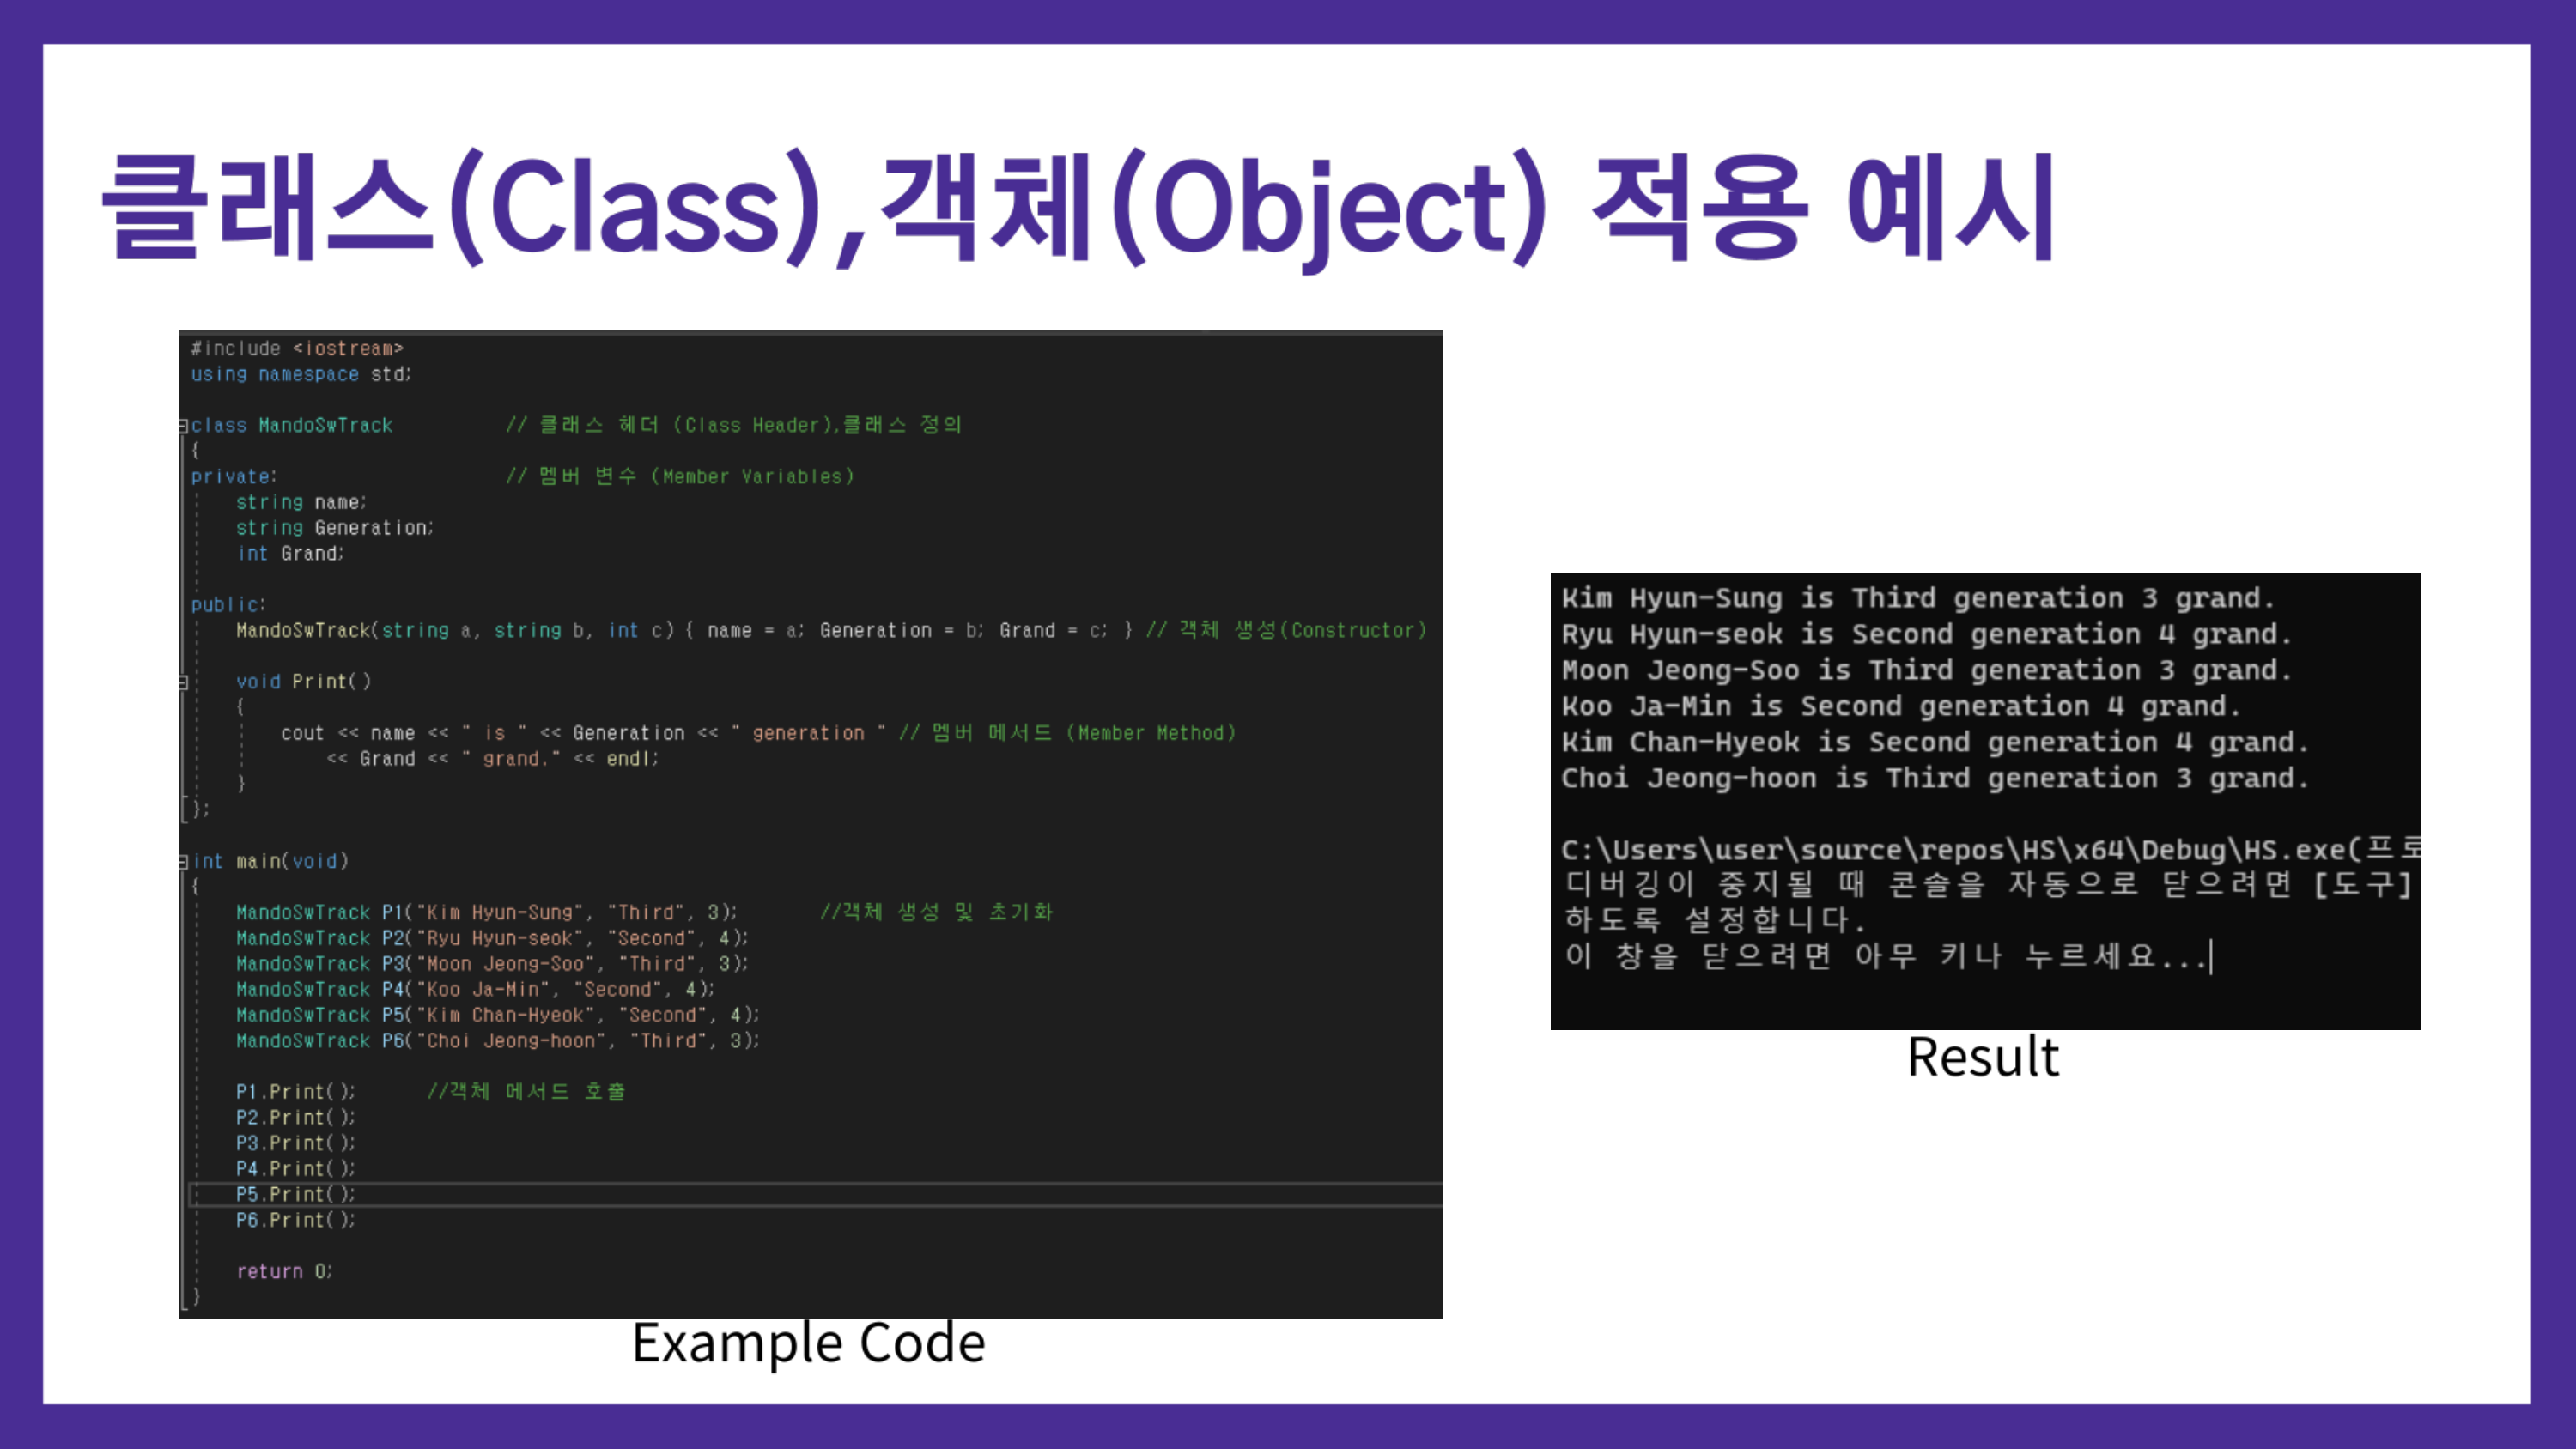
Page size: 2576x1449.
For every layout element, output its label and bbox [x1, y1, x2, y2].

text_box [179, 330, 1443, 1379]
text_box [1550, 573, 2421, 1092]
text_box [0, 0, 2576, 1449]
picture [60, 88, 2174, 393]
